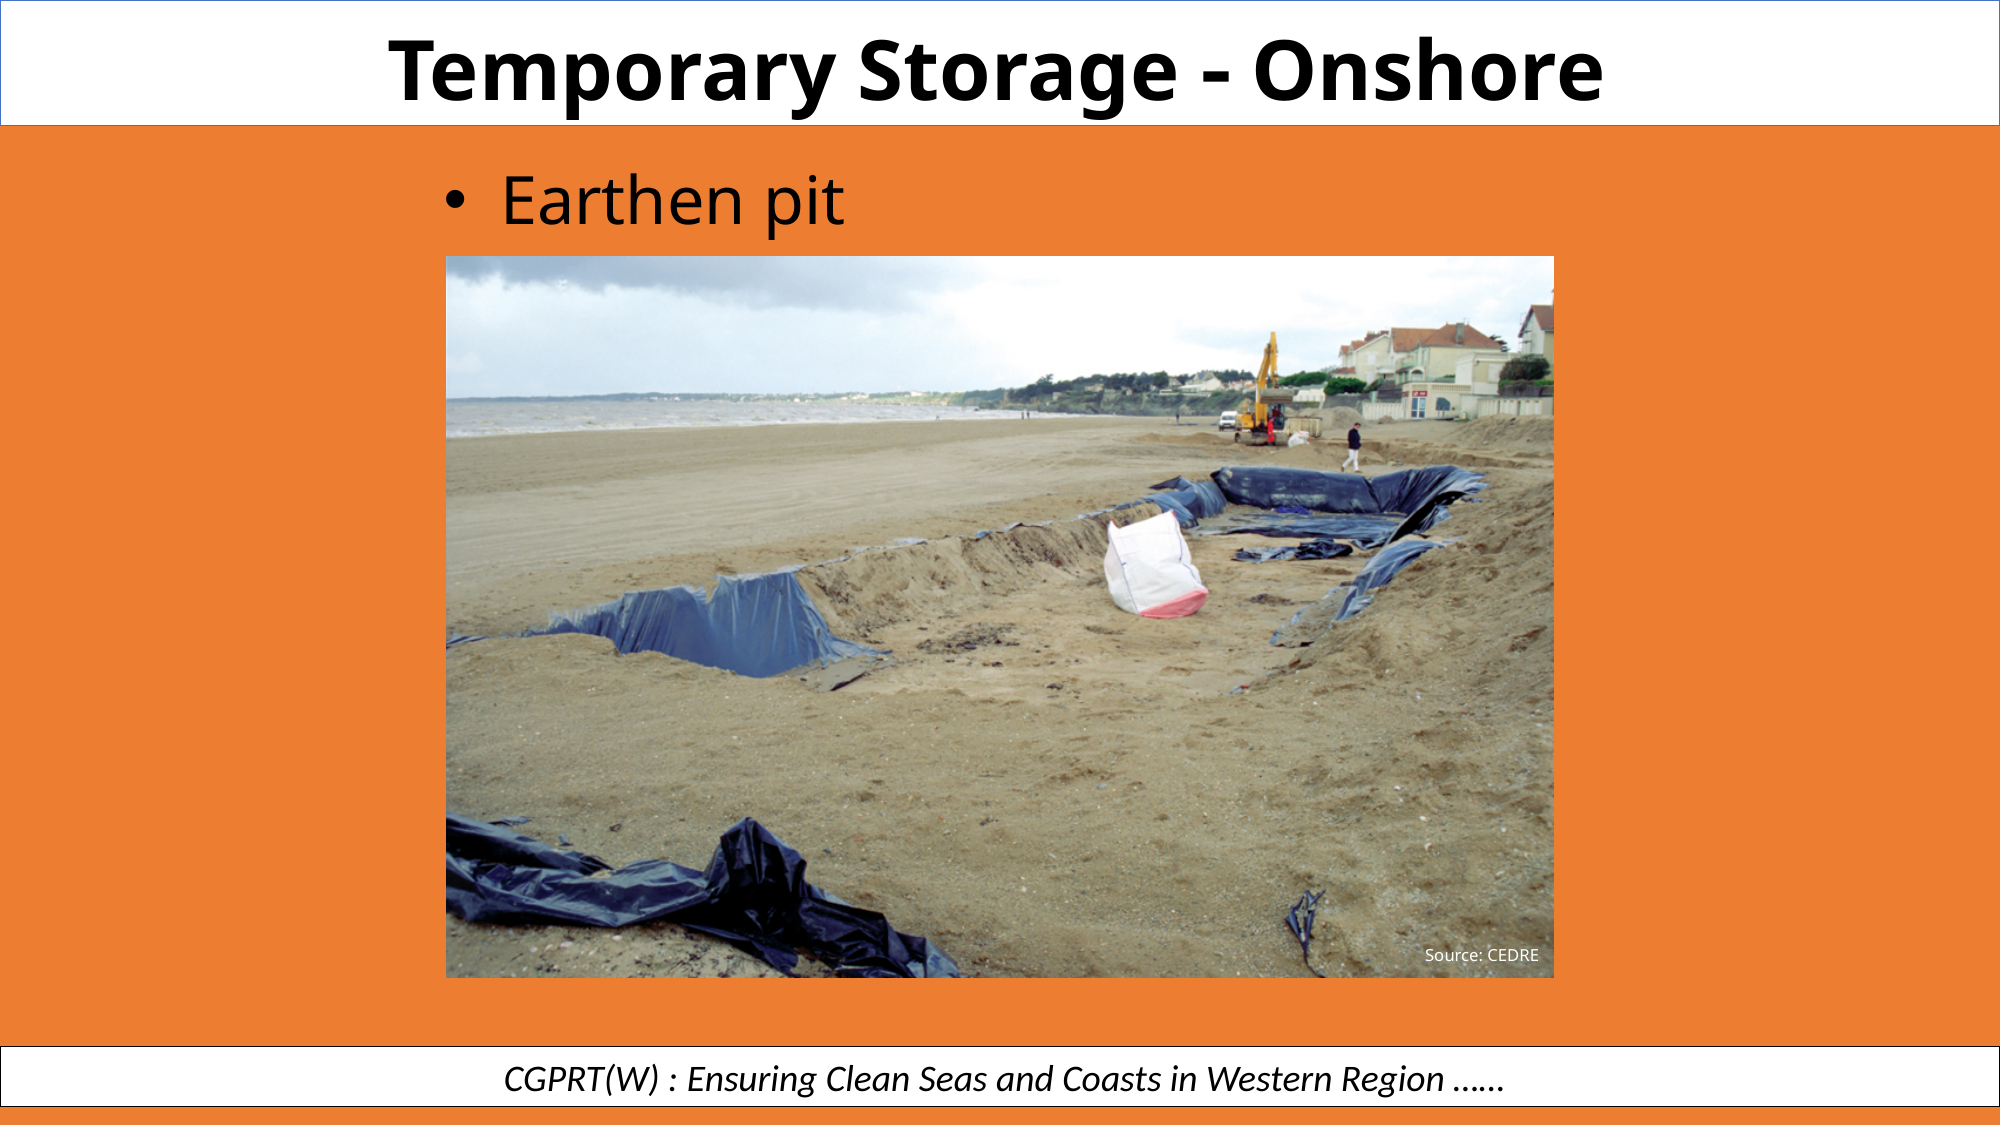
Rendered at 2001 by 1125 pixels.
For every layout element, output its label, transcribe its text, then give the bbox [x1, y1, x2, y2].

text_box [0, 0, 2000, 126]
text_box Earthen pit [428, 150, 915, 257]
text_box Temporary Storage  Onshore [75, 21, 1919, 114]
picture [446, 256, 1554, 978]
text_box CGPRT(W) : Ensuring Clean Seas and Coasts in Western Region …… [0, 1046, 2000, 1107]
